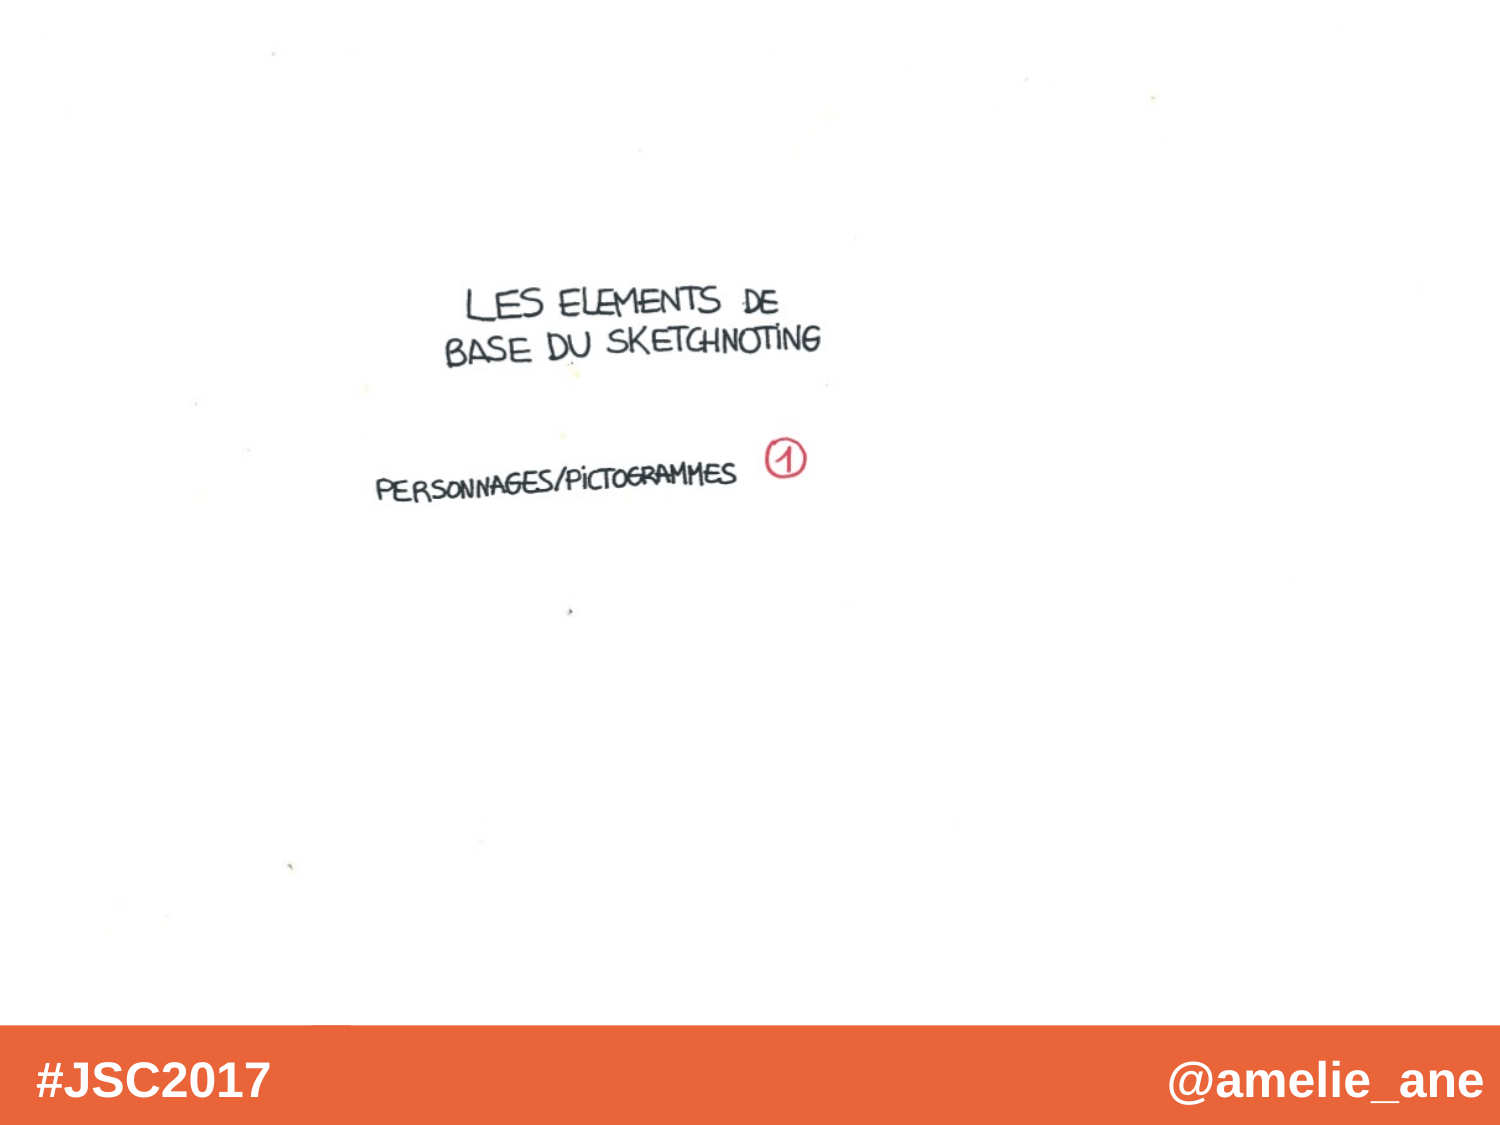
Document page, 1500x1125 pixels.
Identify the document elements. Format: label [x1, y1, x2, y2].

picture [25, 4, 1463, 1021]
